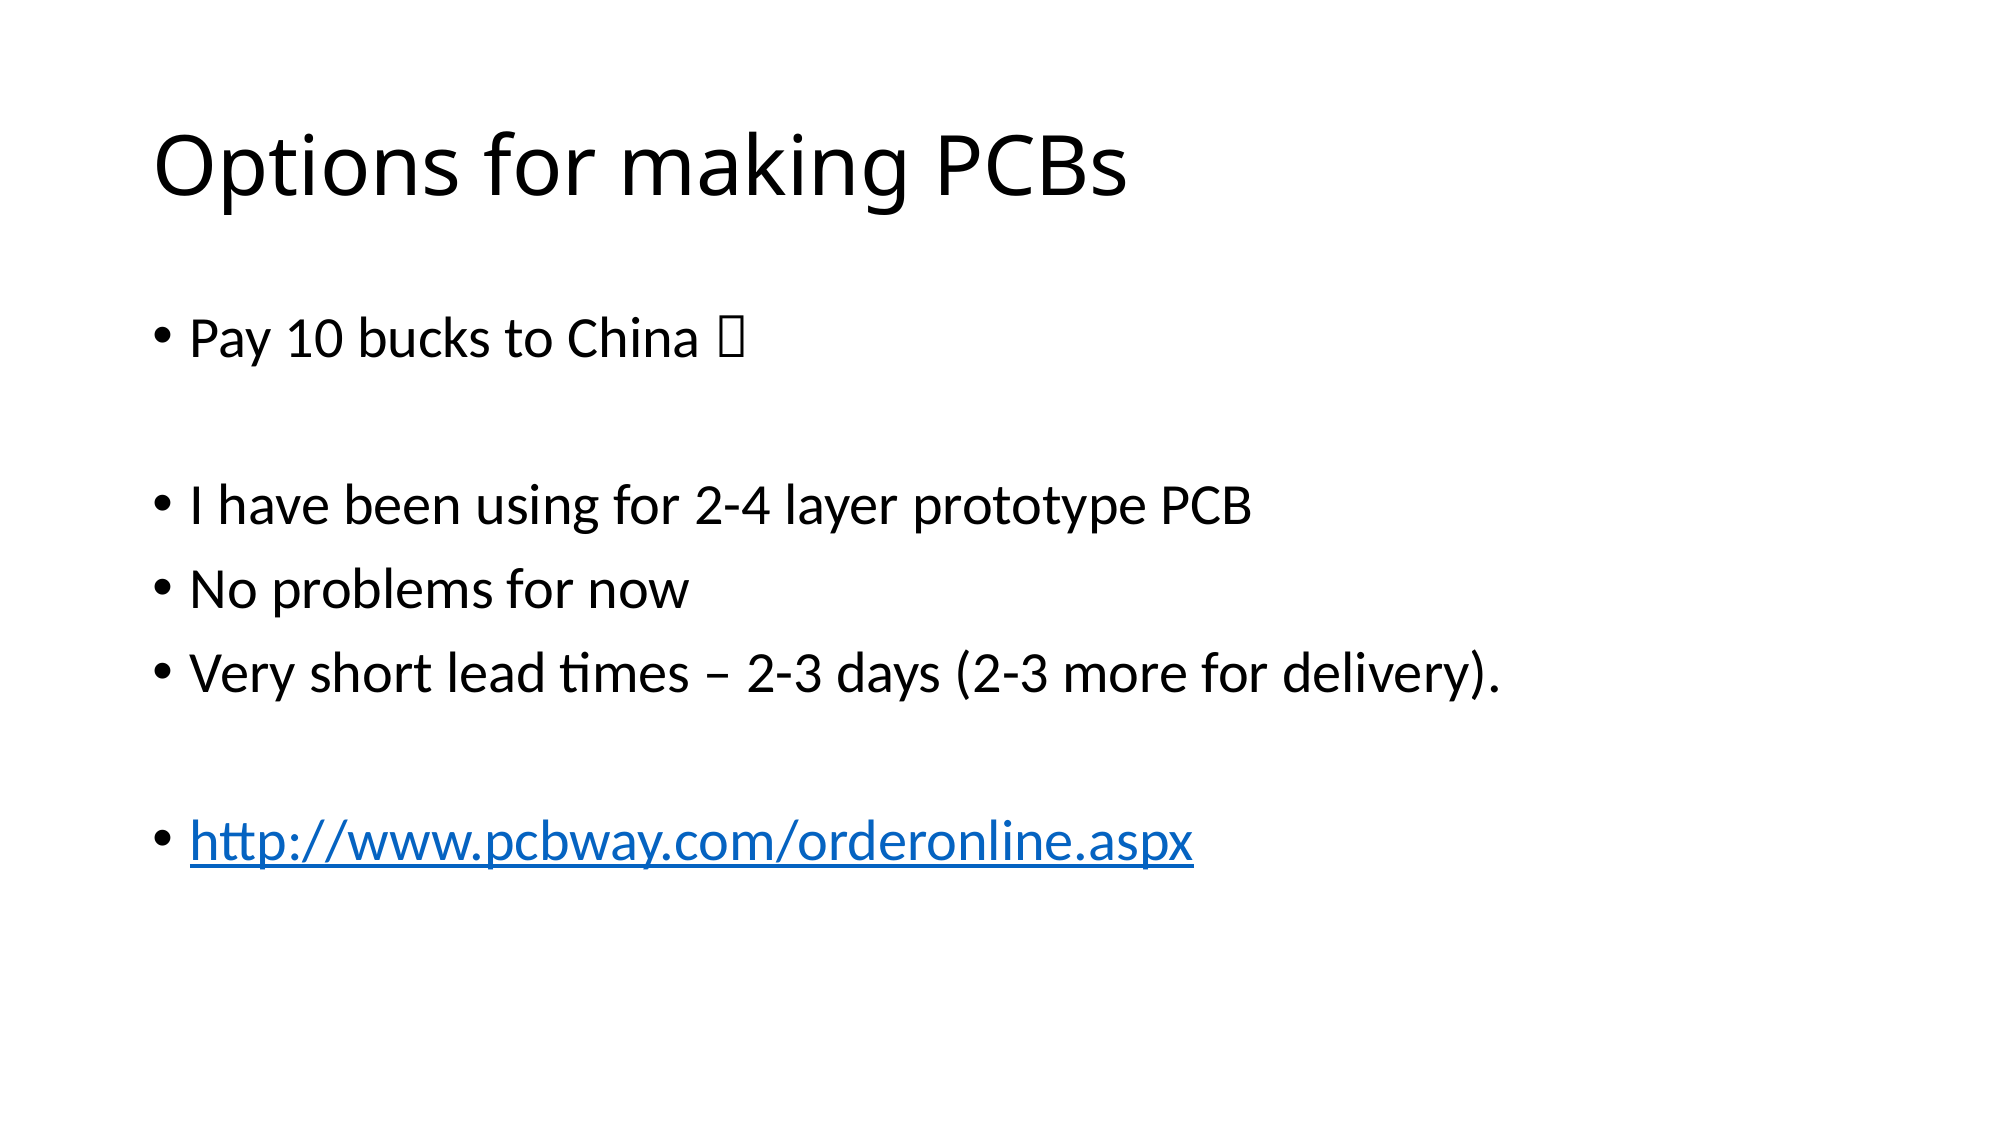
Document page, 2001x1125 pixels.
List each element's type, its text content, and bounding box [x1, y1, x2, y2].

title Options for making PCBs [137, 59, 1863, 278]
list Pay 10 bucks to China  I have been using for 2-4 layer prototype PCB No problems for now Very short lead times – 2-3 days (2-3 more for delivery). http://www.pcbway.com/orderonline.aspx [137, 299, 1863, 1014]
